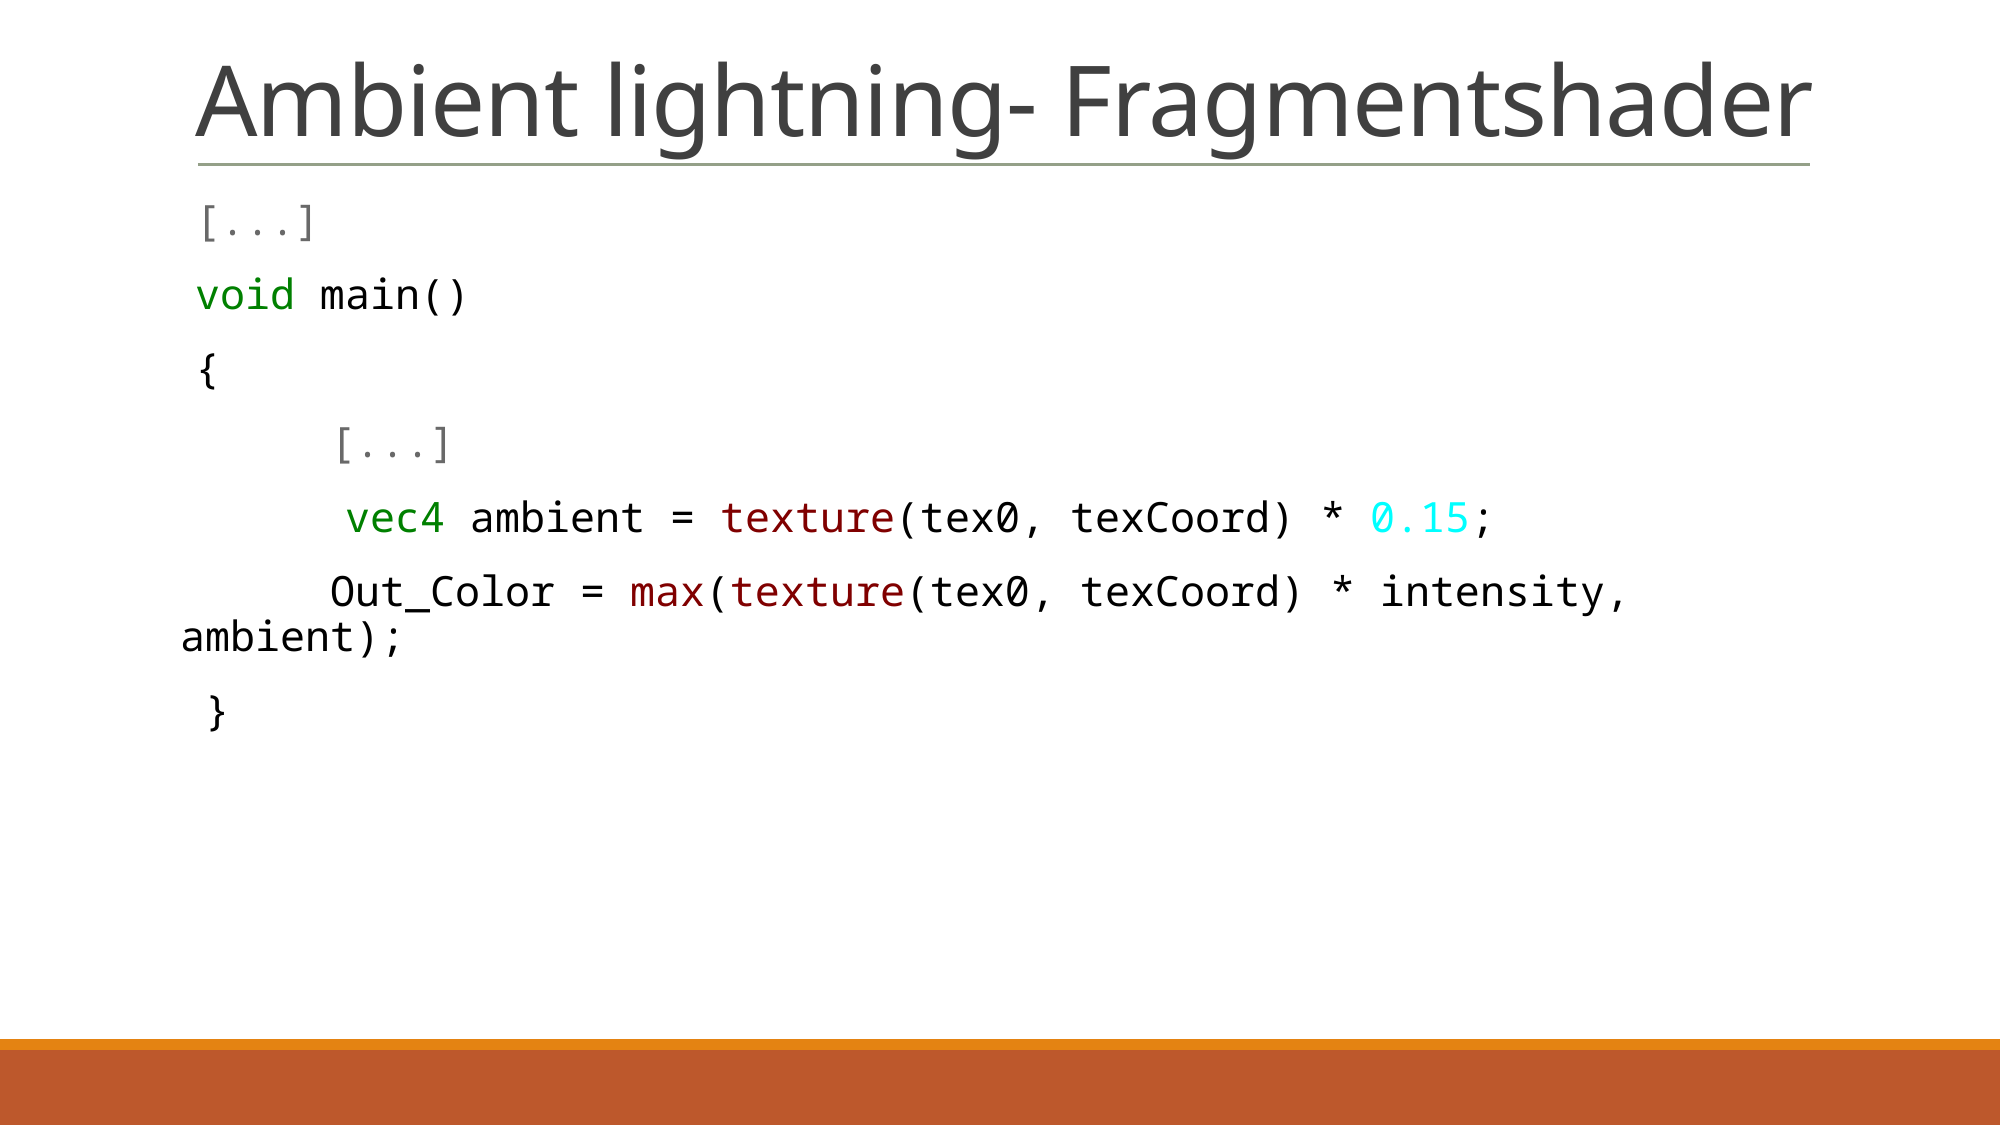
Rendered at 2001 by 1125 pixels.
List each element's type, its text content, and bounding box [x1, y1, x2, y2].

list [...] void main() { [...] vec4 ambient = texture(tex0, texCoord) * 0.15; Out_Color = max(texture(tex0, texCoord) * intensity, ambient); } [180, 191, 1830, 963]
title Ambient lightning- Fragmentshader [180, 47, 1830, 165]
